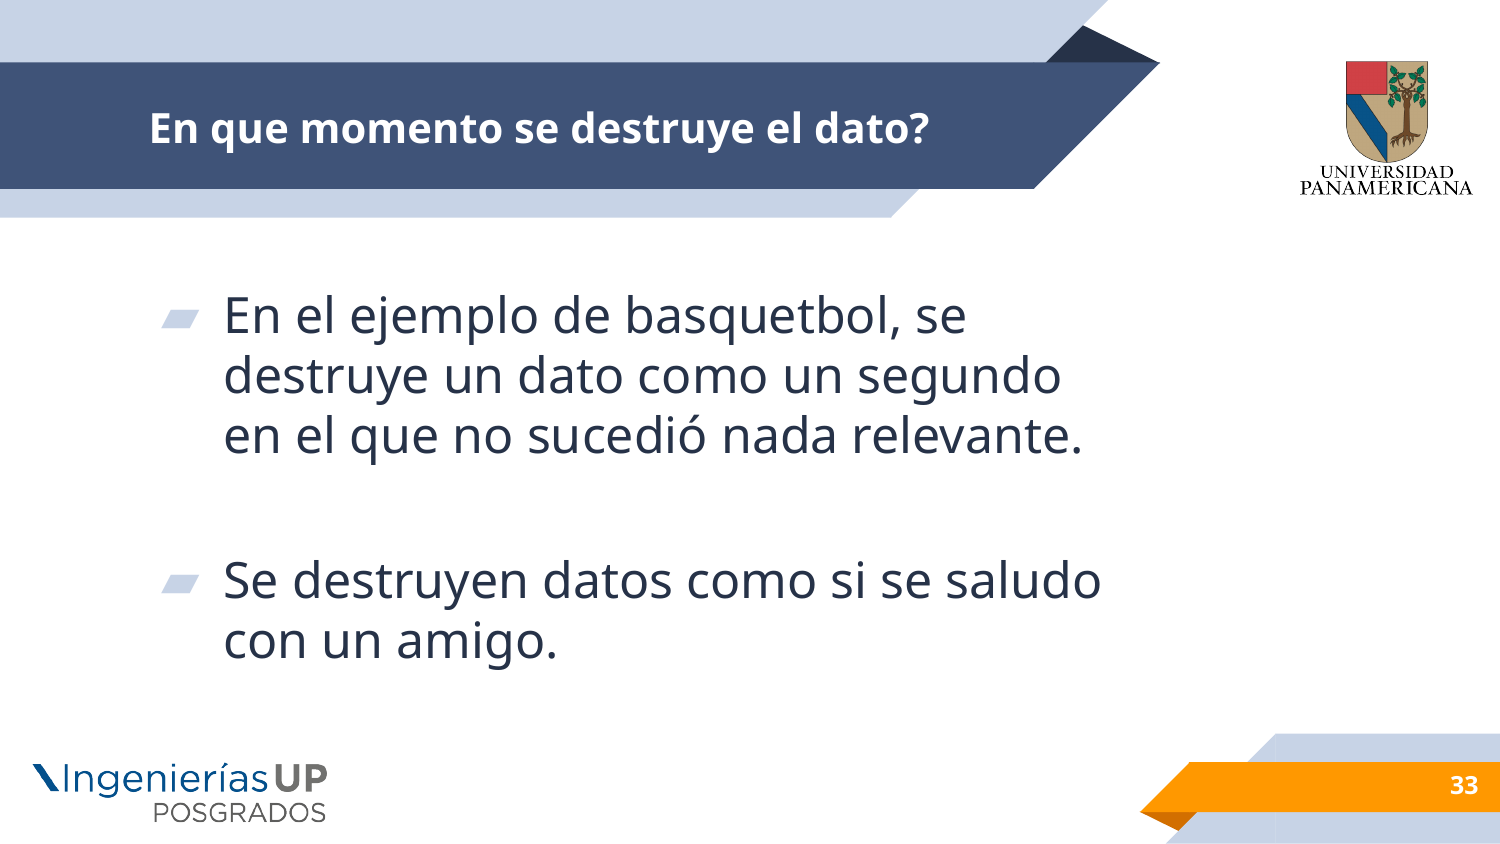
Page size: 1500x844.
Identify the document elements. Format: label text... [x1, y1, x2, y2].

slide_number 33 [1249, 760, 1494, 813]
title En que momento se destruye el dato? [133, 64, 1035, 190]
picture [15, 737, 344, 844]
picture [1286, 44, 1490, 210]
list En el ejemplo de basquetbol, se destruye un dato como un segundo en el que no sucedió nada relevante. Se destruyen datos como si se saludo con un amigo. [133, 217, 1140, 734]
